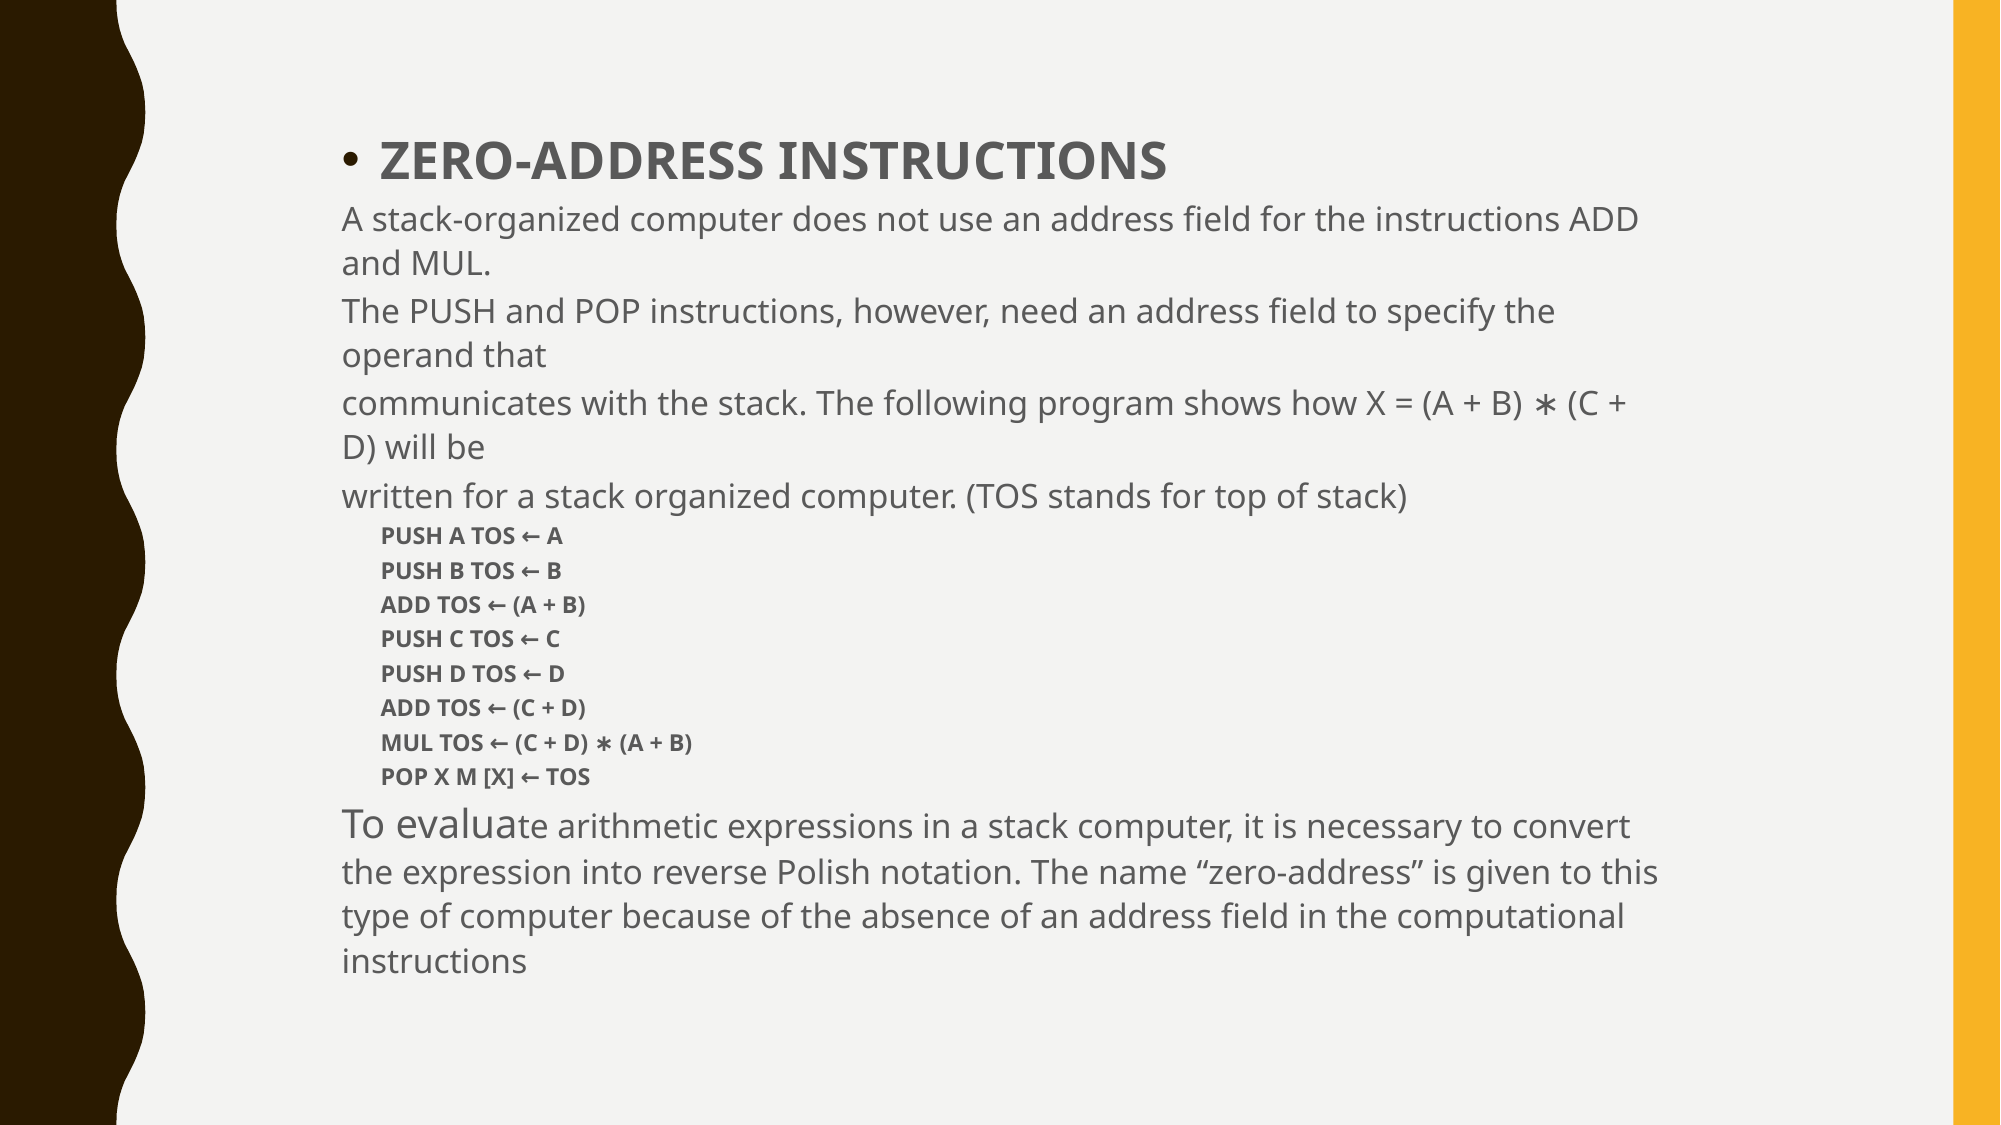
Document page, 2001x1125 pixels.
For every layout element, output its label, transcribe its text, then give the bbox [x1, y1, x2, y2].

list ZERO-ADDRESS INSTRUCTIONS A stack-organized computer does not use an address field for the instructions ADD and MUL. The PUSH and POP instructions, however, need an address field to specify the operand that communicates with the stack. The following program shows how X = (A + B) ∗ (C + D) will be written for a stack organized computer. (TOS stands for top of stack) PUSH A TOS ← A PUSH B TOS ← B ADD TOS ← (A + B) PUSH C TOS ← C PUSH D TOS ← D ADD TOS ← (C + D) MUL TOS ← (C + D) ∗ (A + B) POP X M [X] ← TOS To evaluate arithmetic expressions in a stack computer, it is necessary to convert the expression into reverse Polish notation. The name “zero-address” is given to this type of computer because of the absence of an address field in the computational instructions [326, 113, 1677, 1012]
